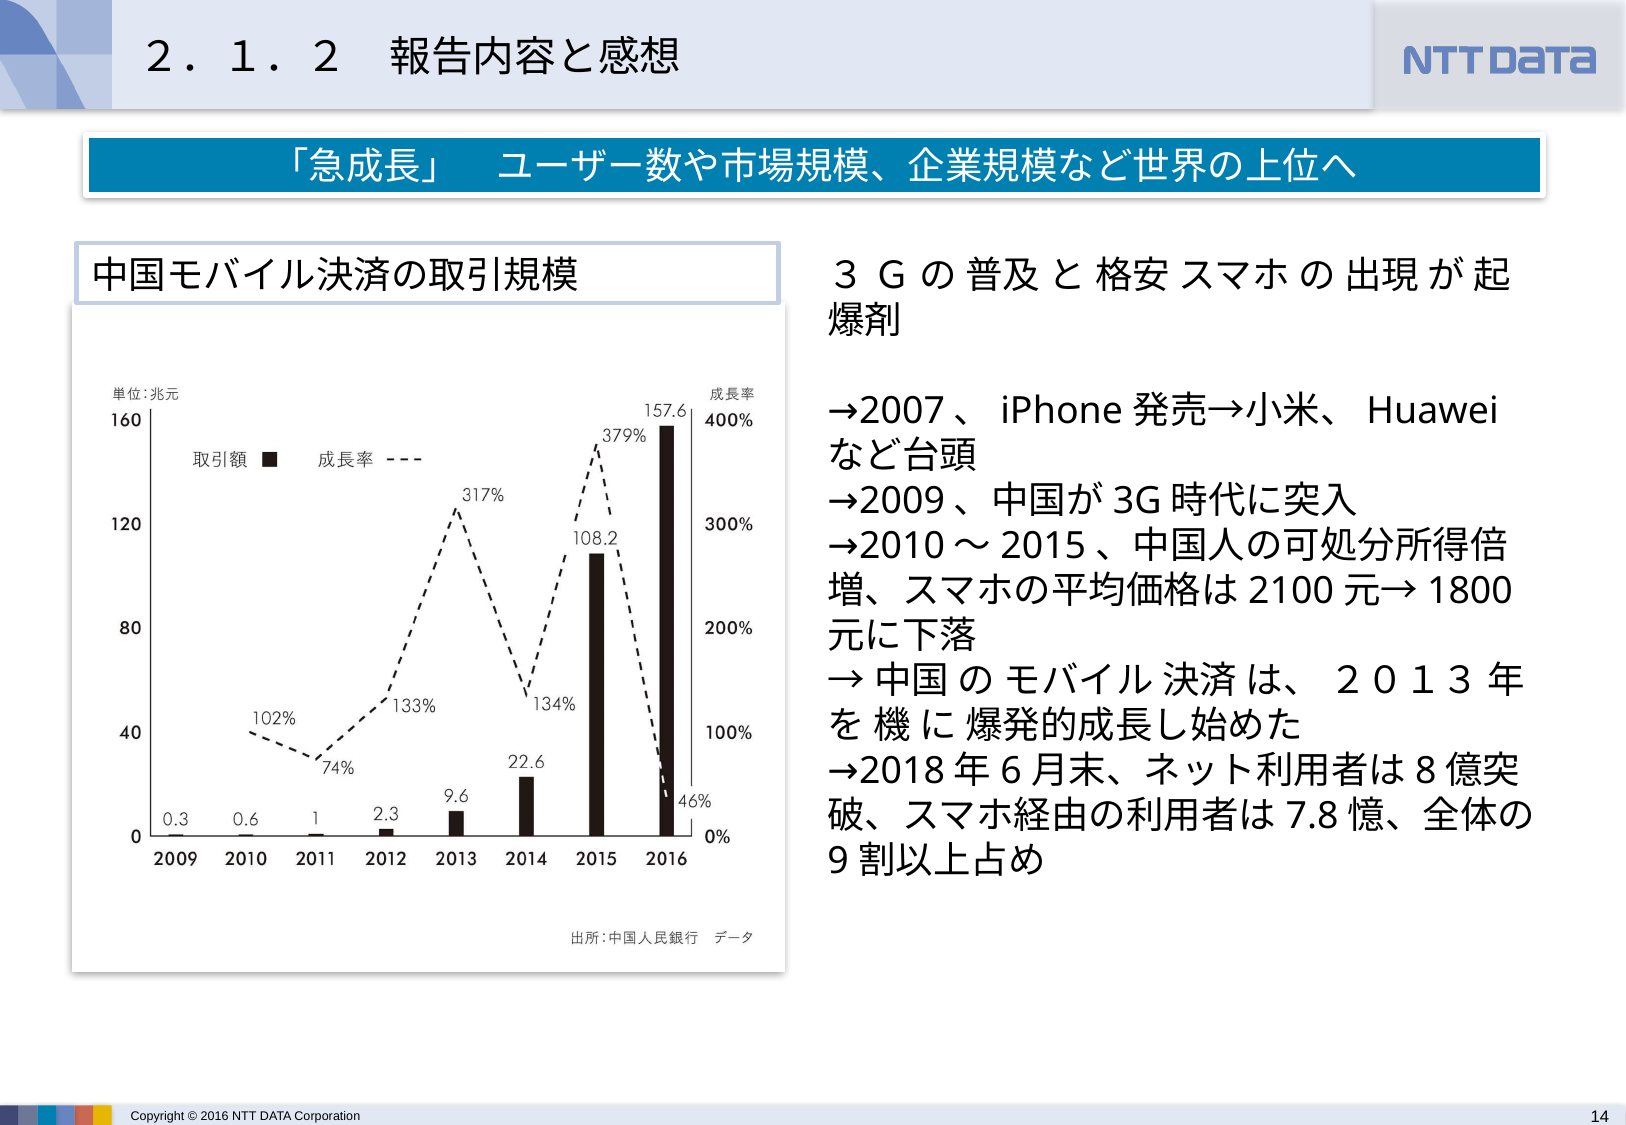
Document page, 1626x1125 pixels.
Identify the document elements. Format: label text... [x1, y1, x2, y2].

text_box 「急成長」 ユーザー数や市場規模、企業規模など世界の上位へ [83, 132, 1546, 198]
text_box ３ Ｇ の 普及 と 格安 スマホ の 出現 が 起爆剤 →2007、iPhone発売→小米、Huaweiなど台頭 →2009、中国が3G時代に突入 →2010～2015、中国人の可処分所得倍増、スマホの平均価格は2100元→1800元に下落 →中国 の モバイル 決済 は、 ２０１３ 年 を 機 に 爆発的成長し始めた →2018年6月末、ネット利用者は8億突破、スマホ経由の利用者は7.8憶、全体の9割以上占め [812, 243, 1561, 888]
title ２．１．２ 報告内容と感想 [111, 0, 1363, 109]
text_box 中国モバイル決済の取引規模 [74, 241, 781, 305]
picture [0, 0, 111, 109]
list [85, 315, 771, 958]
picture [1404, 46, 1596, 74]
